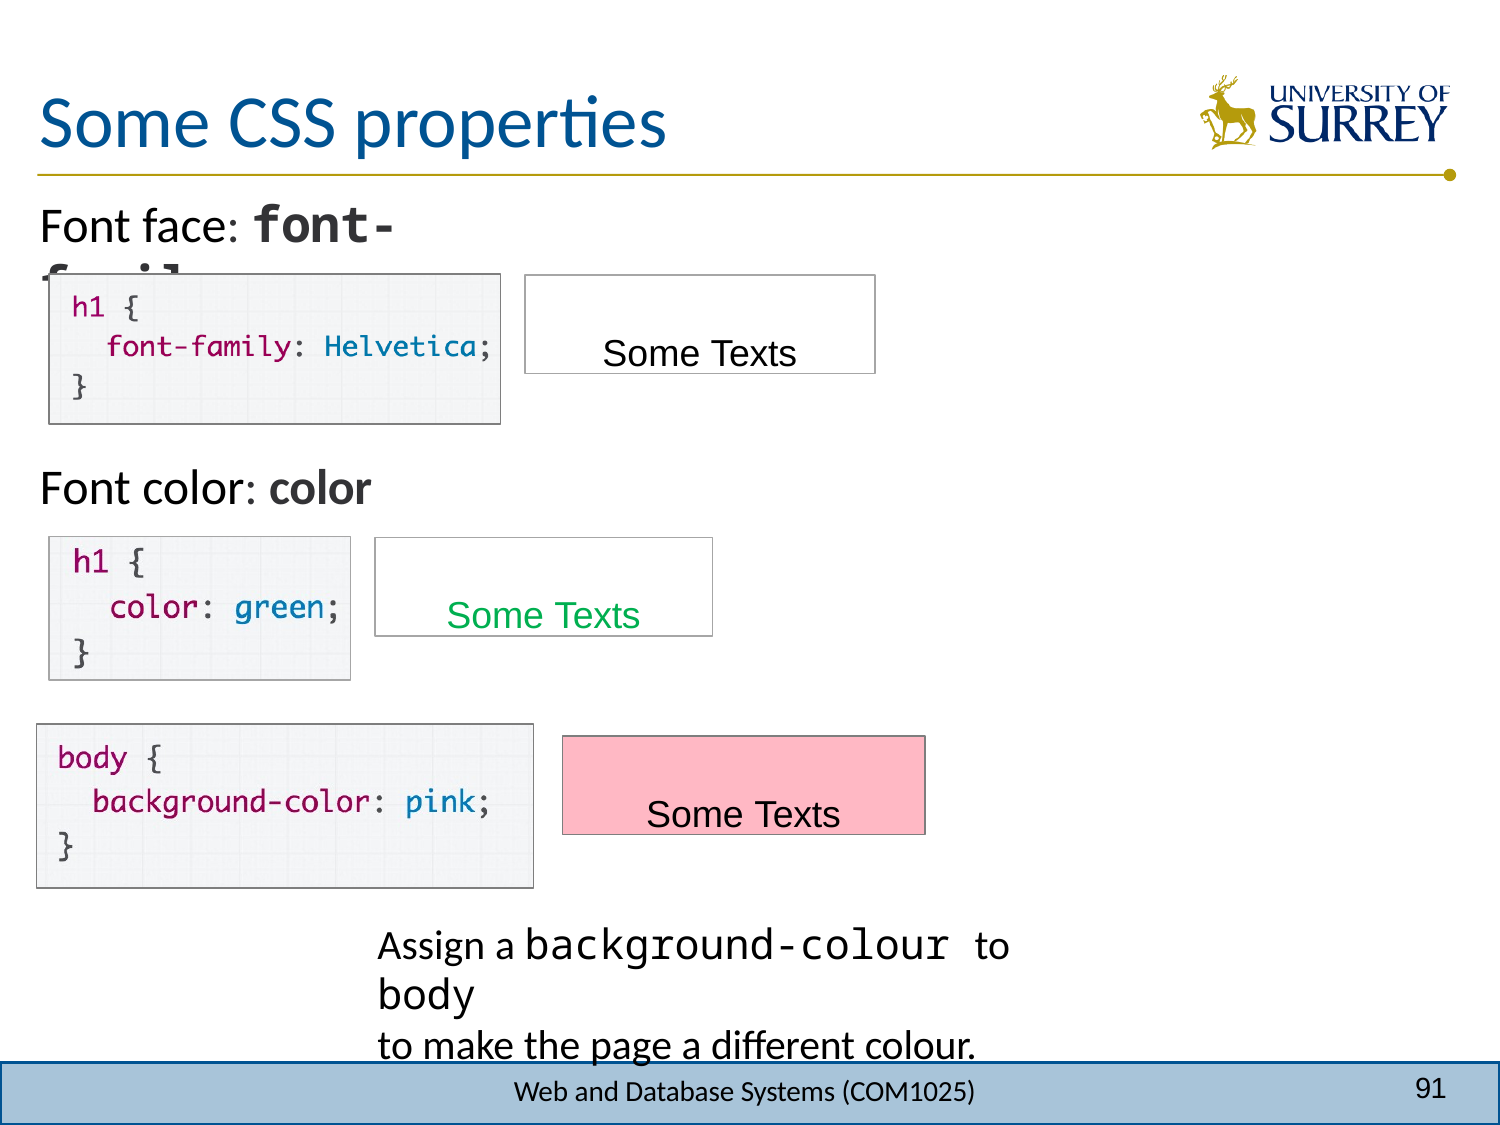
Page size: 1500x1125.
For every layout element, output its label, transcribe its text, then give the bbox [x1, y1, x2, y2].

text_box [35, 723, 535, 890]
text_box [48, 273, 502, 426]
text_box Font face: font-family [37, 190, 556, 313]
text_box Assign a background-colour to body to make the page a different colour. [375, 915, 1063, 1068]
text_box Some Texts [525, 275, 875, 374]
text_box Some Texts [375, 537, 713, 637]
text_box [48, 535, 352, 682]
footer Web and Database Systems (COM1025) [511, 1077, 985, 1125]
picture [1200, 75, 1450, 150]
text_box Some Texts [562, 736, 925, 835]
text_box Font color: color [37, 452, 376, 515]
title Some CSS properties [37, 70, 1184, 261]
slide_number 91 [1408, 1069, 1456, 1125]
